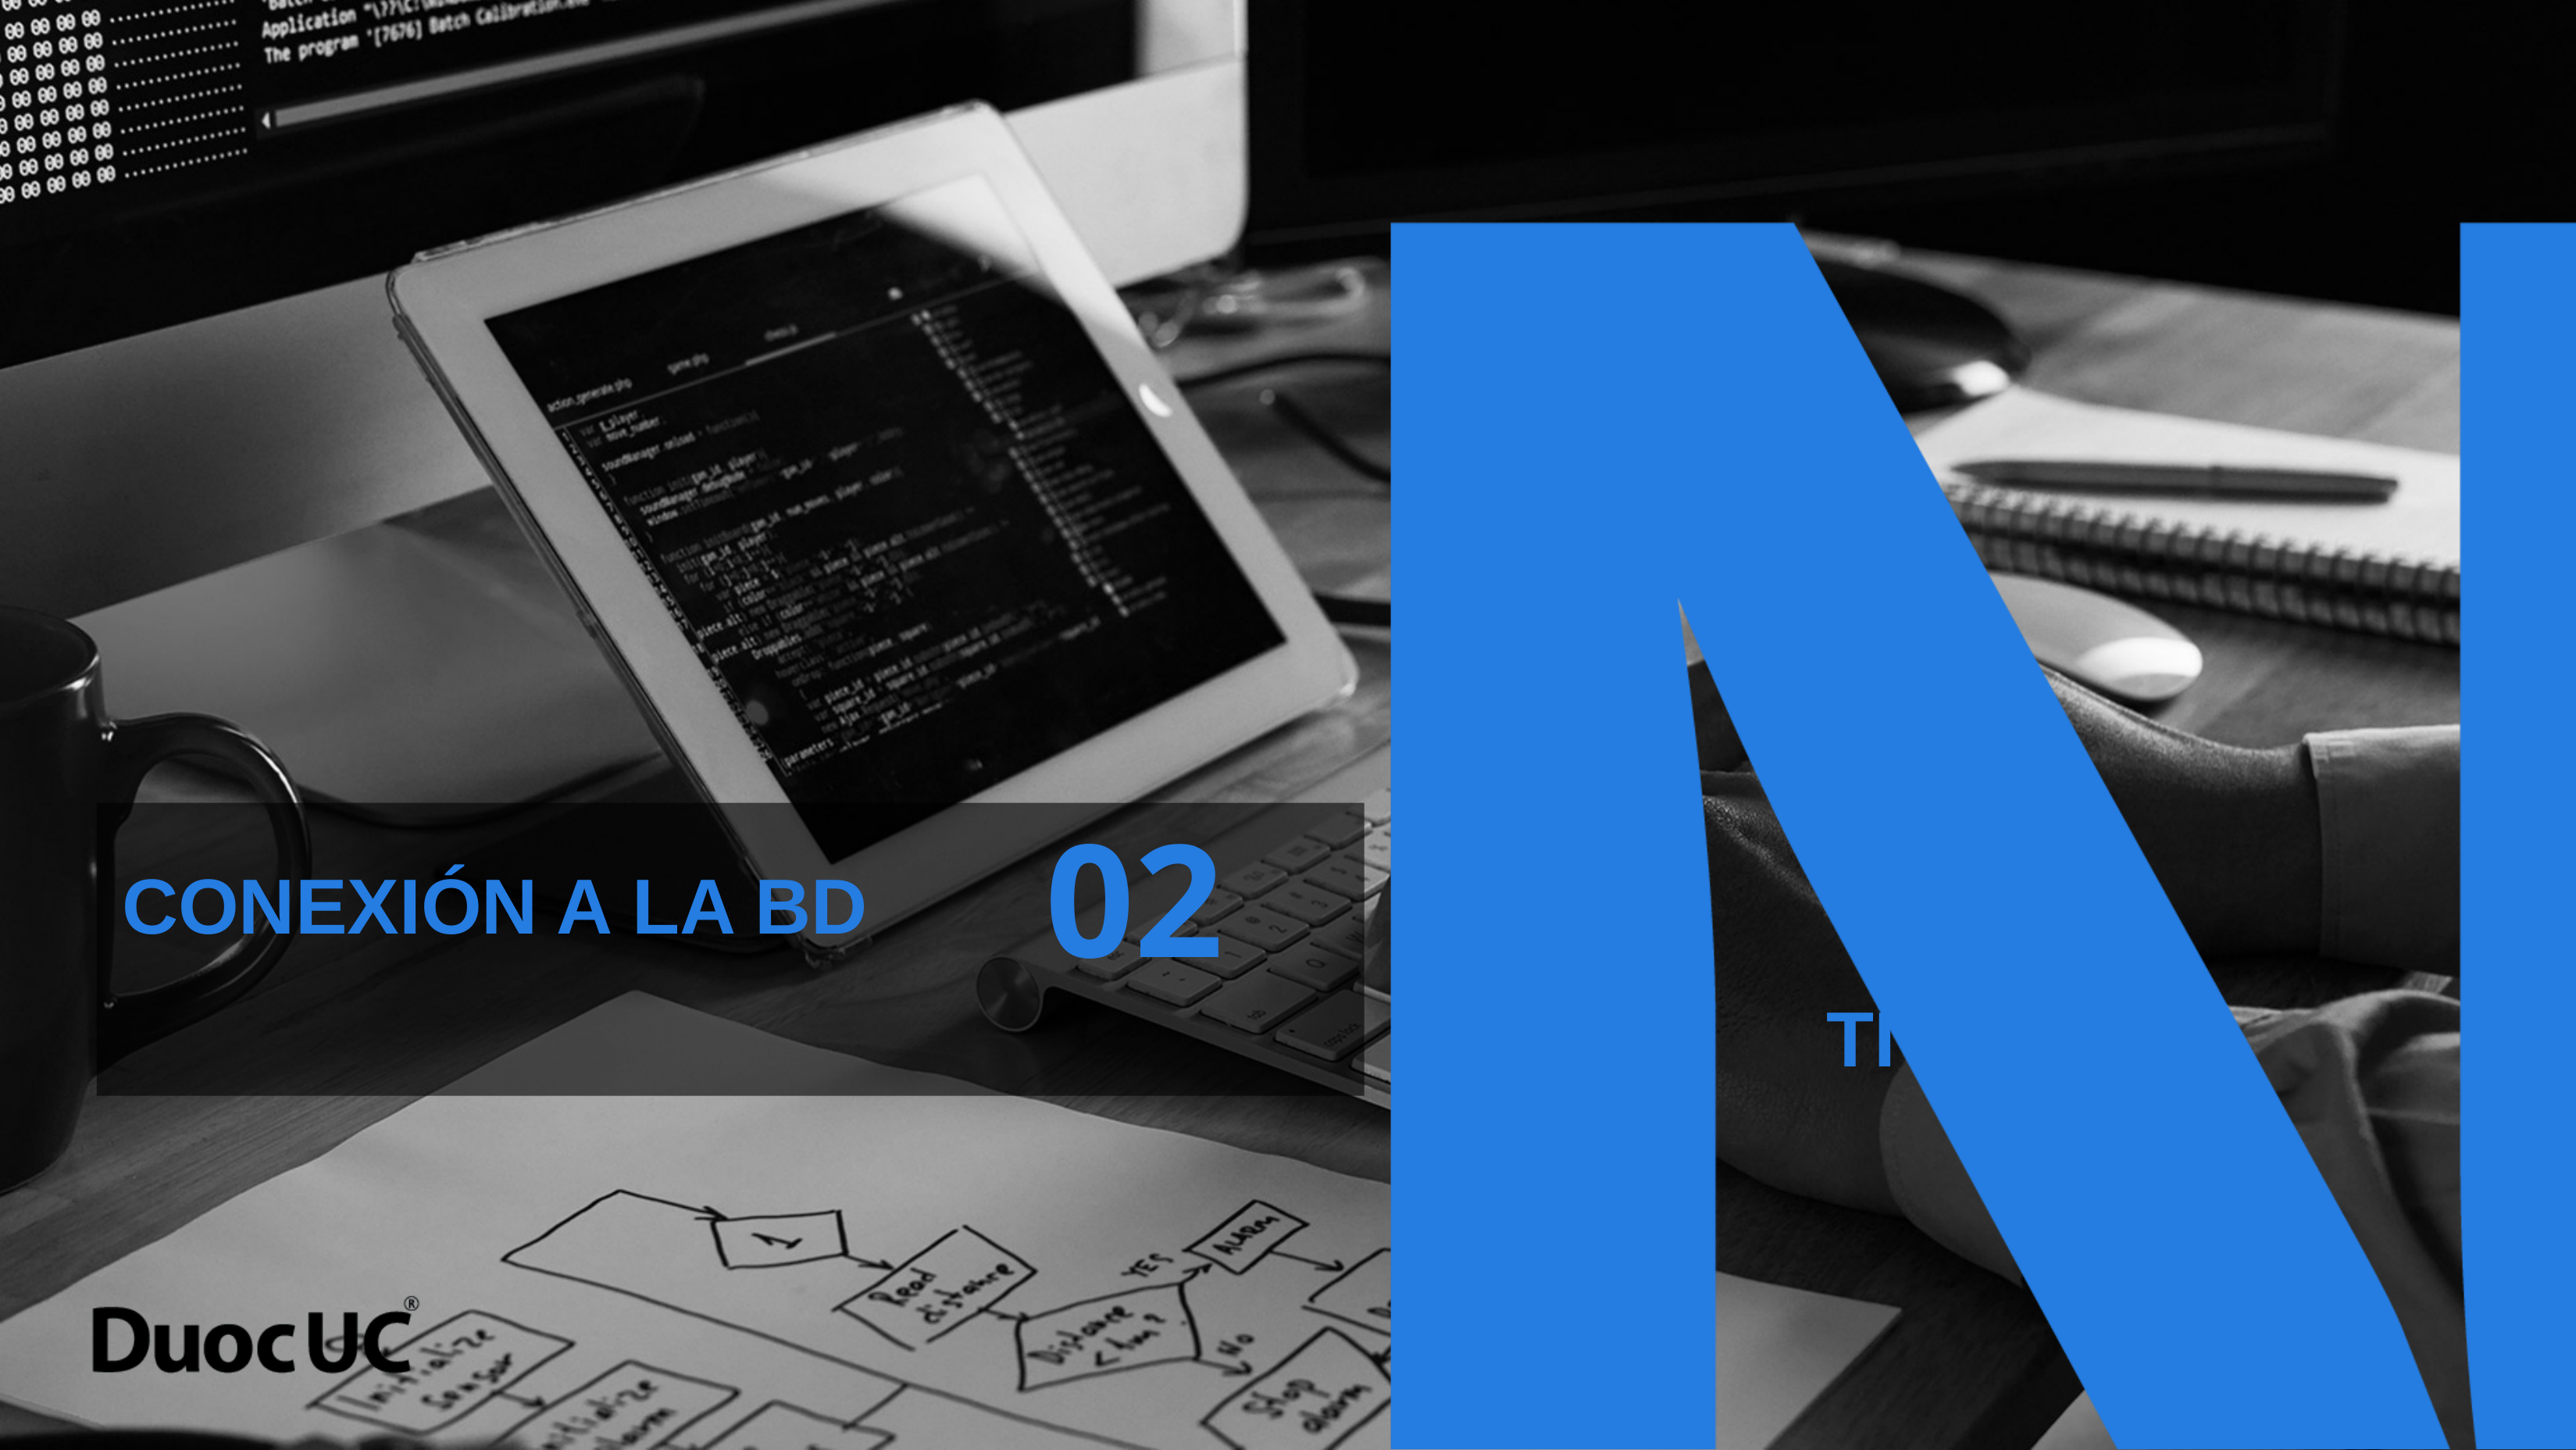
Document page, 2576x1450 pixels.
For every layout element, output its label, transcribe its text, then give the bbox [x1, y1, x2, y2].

picture [0, 0, 2576, 1450]
title TÍTULO [1044, 988, 2108, 1084]
text_box 02 [1045, 801, 1290, 989]
text_box CONEXIÓN A LA BD [0, 855, 869, 950]
